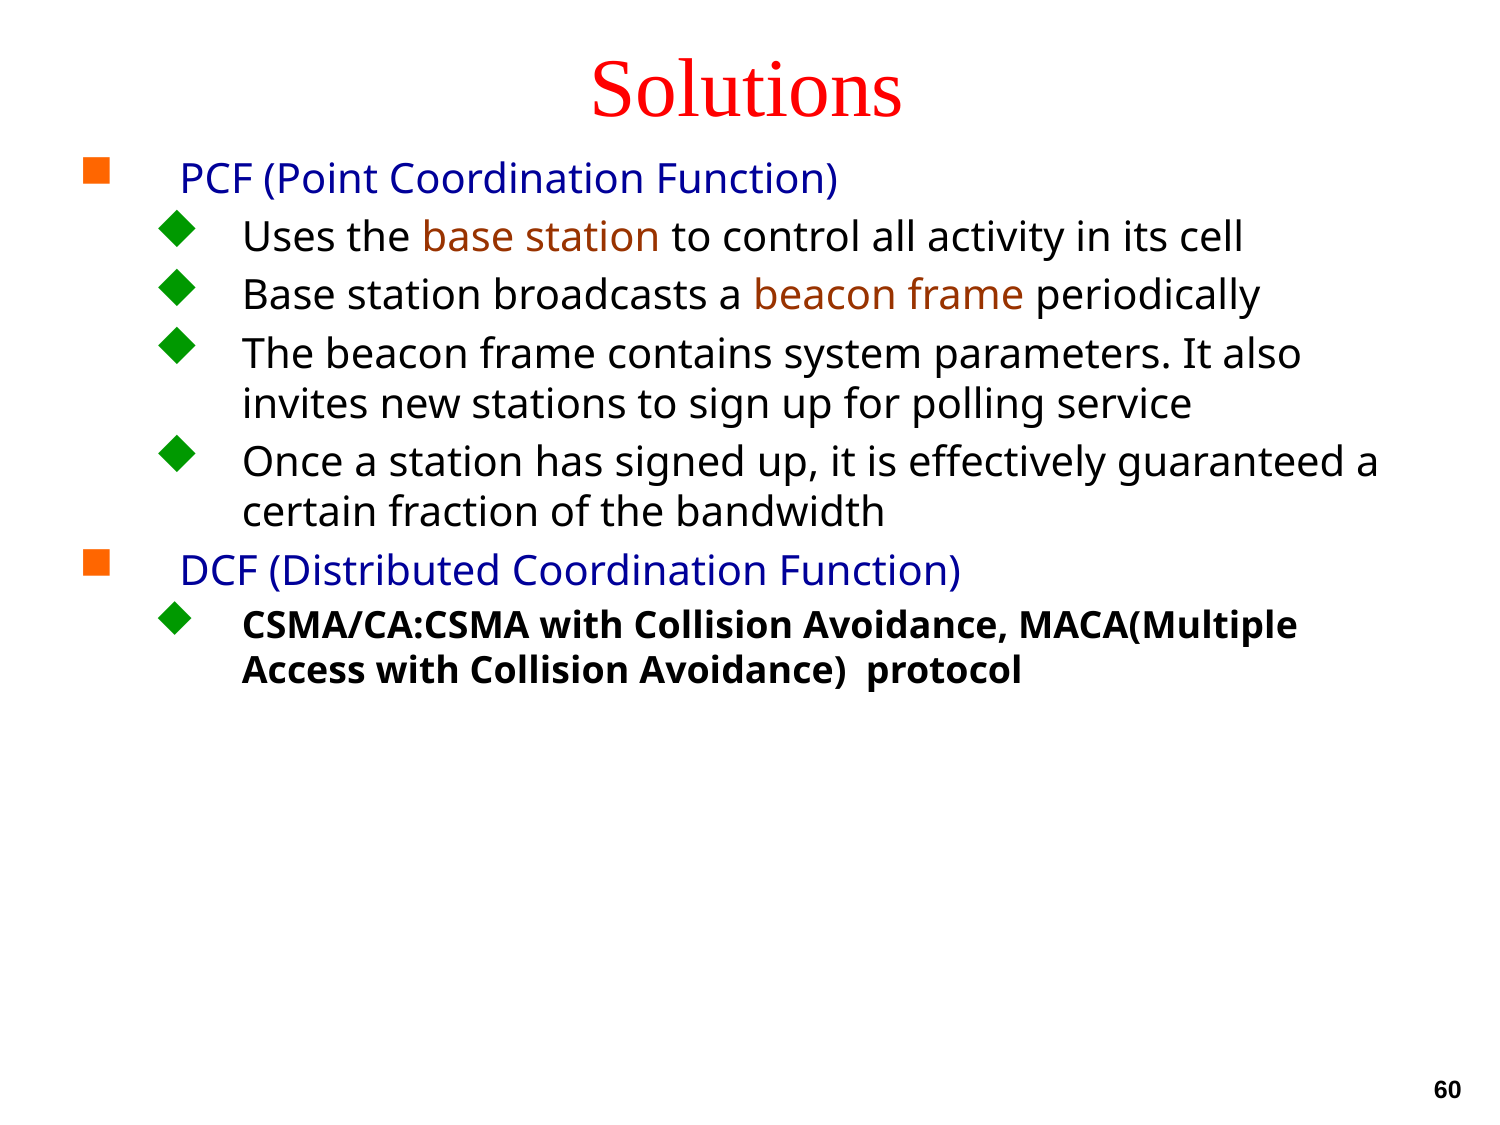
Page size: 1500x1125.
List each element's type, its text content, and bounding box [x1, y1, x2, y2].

title Solutions [25, 25, 1469, 141]
list PCF (Point Coordination Function) Uses the base station to control all activity in its cell Base station broadcasts a beacon frame periodically The beacon frame contains system parameters. It also invites new stations to sign up for polling service Once a station has signed up, it is effectively guaranteed a certain fraction of the bandwidth DCF (Distributed Coordination Function) CSMA/CA:CSMA with Collision Avoidance, MACA(Multiple Access with Collision Avoidance) protocol [64, 144, 1439, 921]
